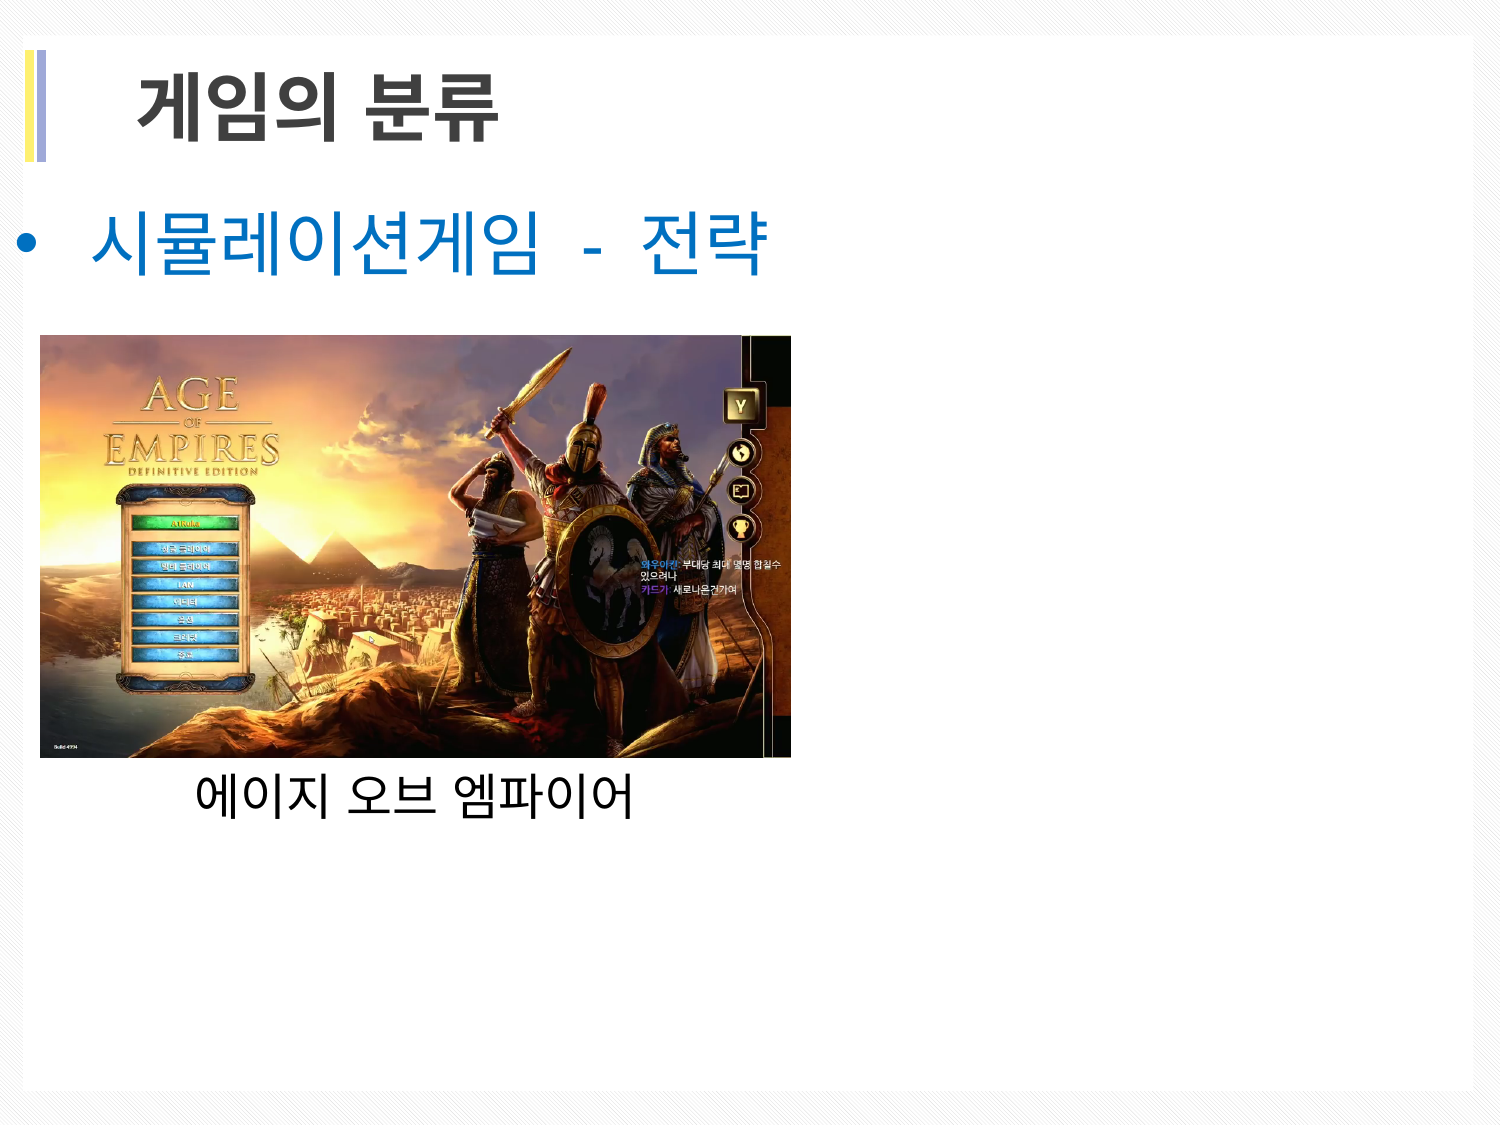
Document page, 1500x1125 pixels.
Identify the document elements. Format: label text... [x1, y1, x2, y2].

text_box 에이지 오브 엠파이어 [100, 767, 732, 833]
text_box 시뮬레이션게임 - 전략 [0, 192, 1500, 293]
text_box 게임의 분류 [121, 53, 1500, 158]
picture [40, 335, 792, 758]
